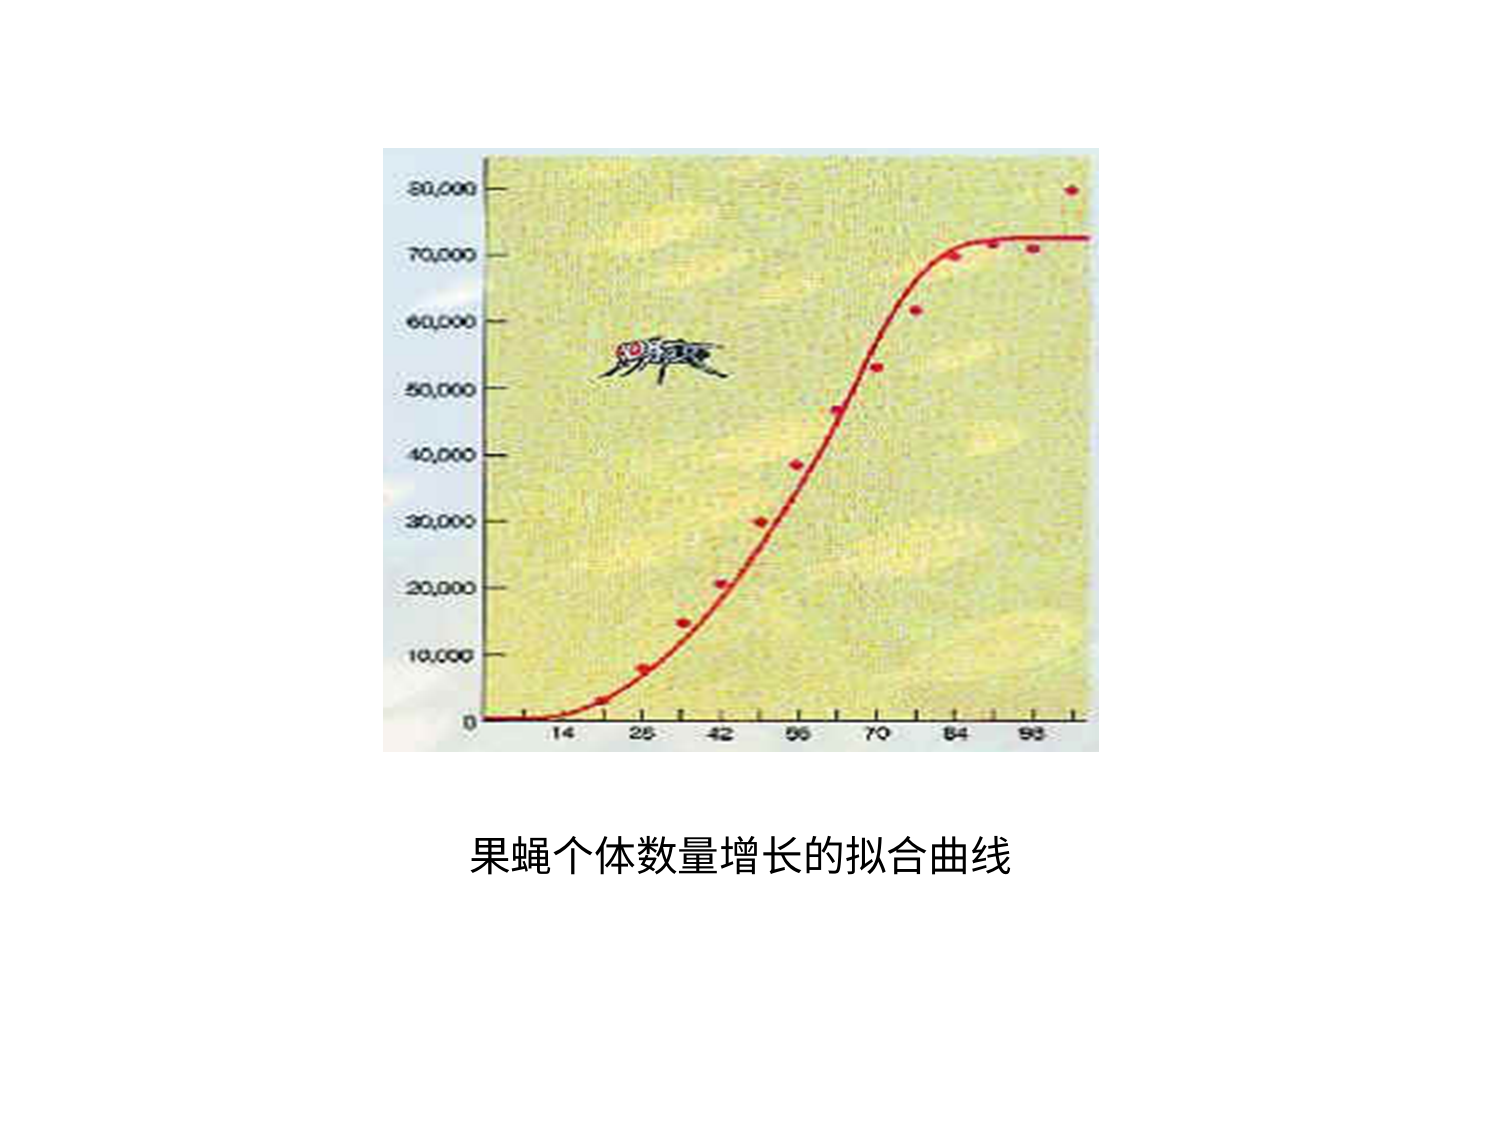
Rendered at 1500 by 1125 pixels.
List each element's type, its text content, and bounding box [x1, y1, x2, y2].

title 果蝇个体数量增长的拟合曲线 [382, 822, 1099, 894]
picture [383, 148, 1099, 752]
